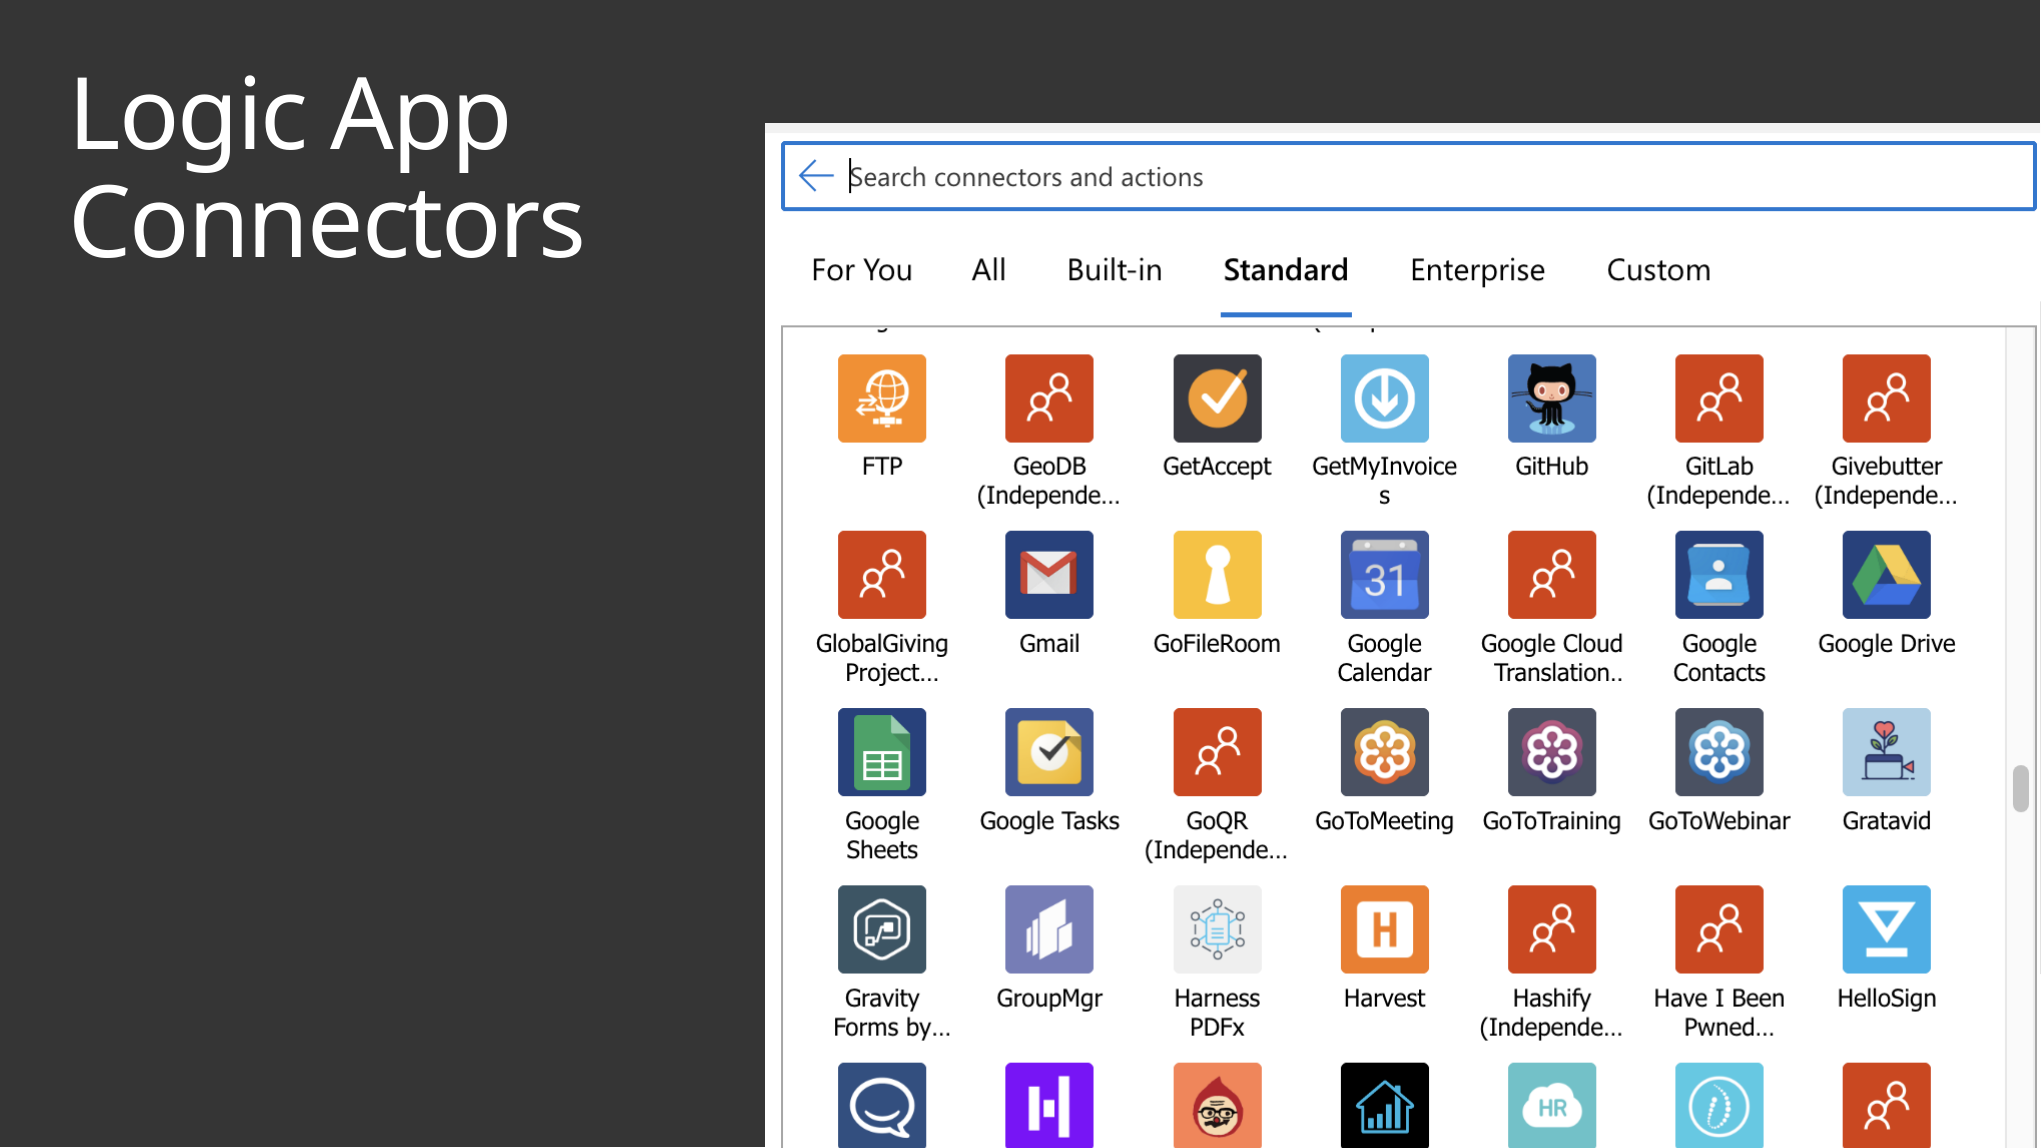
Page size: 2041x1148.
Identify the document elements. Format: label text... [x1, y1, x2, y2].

picture [764, 123, 2041, 1148]
title Logic App Connectors [45, 48, 1996, 199]
